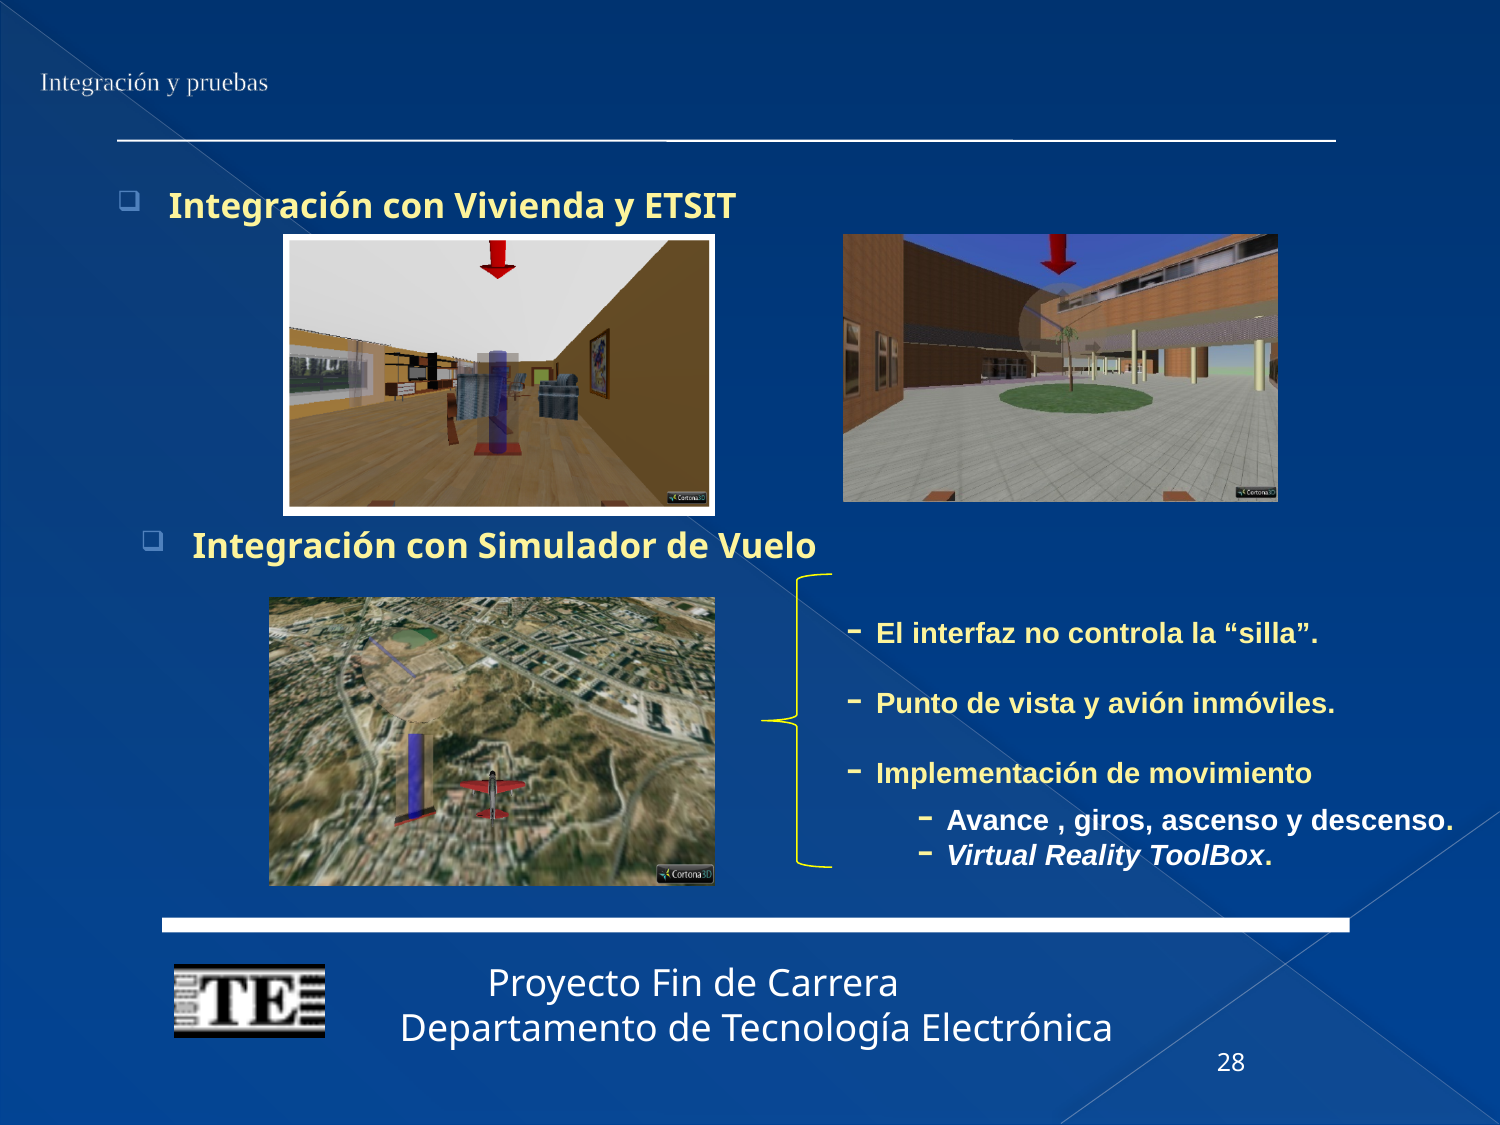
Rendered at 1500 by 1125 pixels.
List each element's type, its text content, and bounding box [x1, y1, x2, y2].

picture [174, 964, 325, 1038]
picture [283, 234, 716, 456]
picture [843, 234, 1278, 456]
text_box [116, 456, 1500, 886]
list Integración con Vivienda y ETSIT [93, 141, 1254, 235]
title Integración y pruebas [0, 23, 1350, 141]
slide_number 28 [1074, 1012, 1388, 1088]
